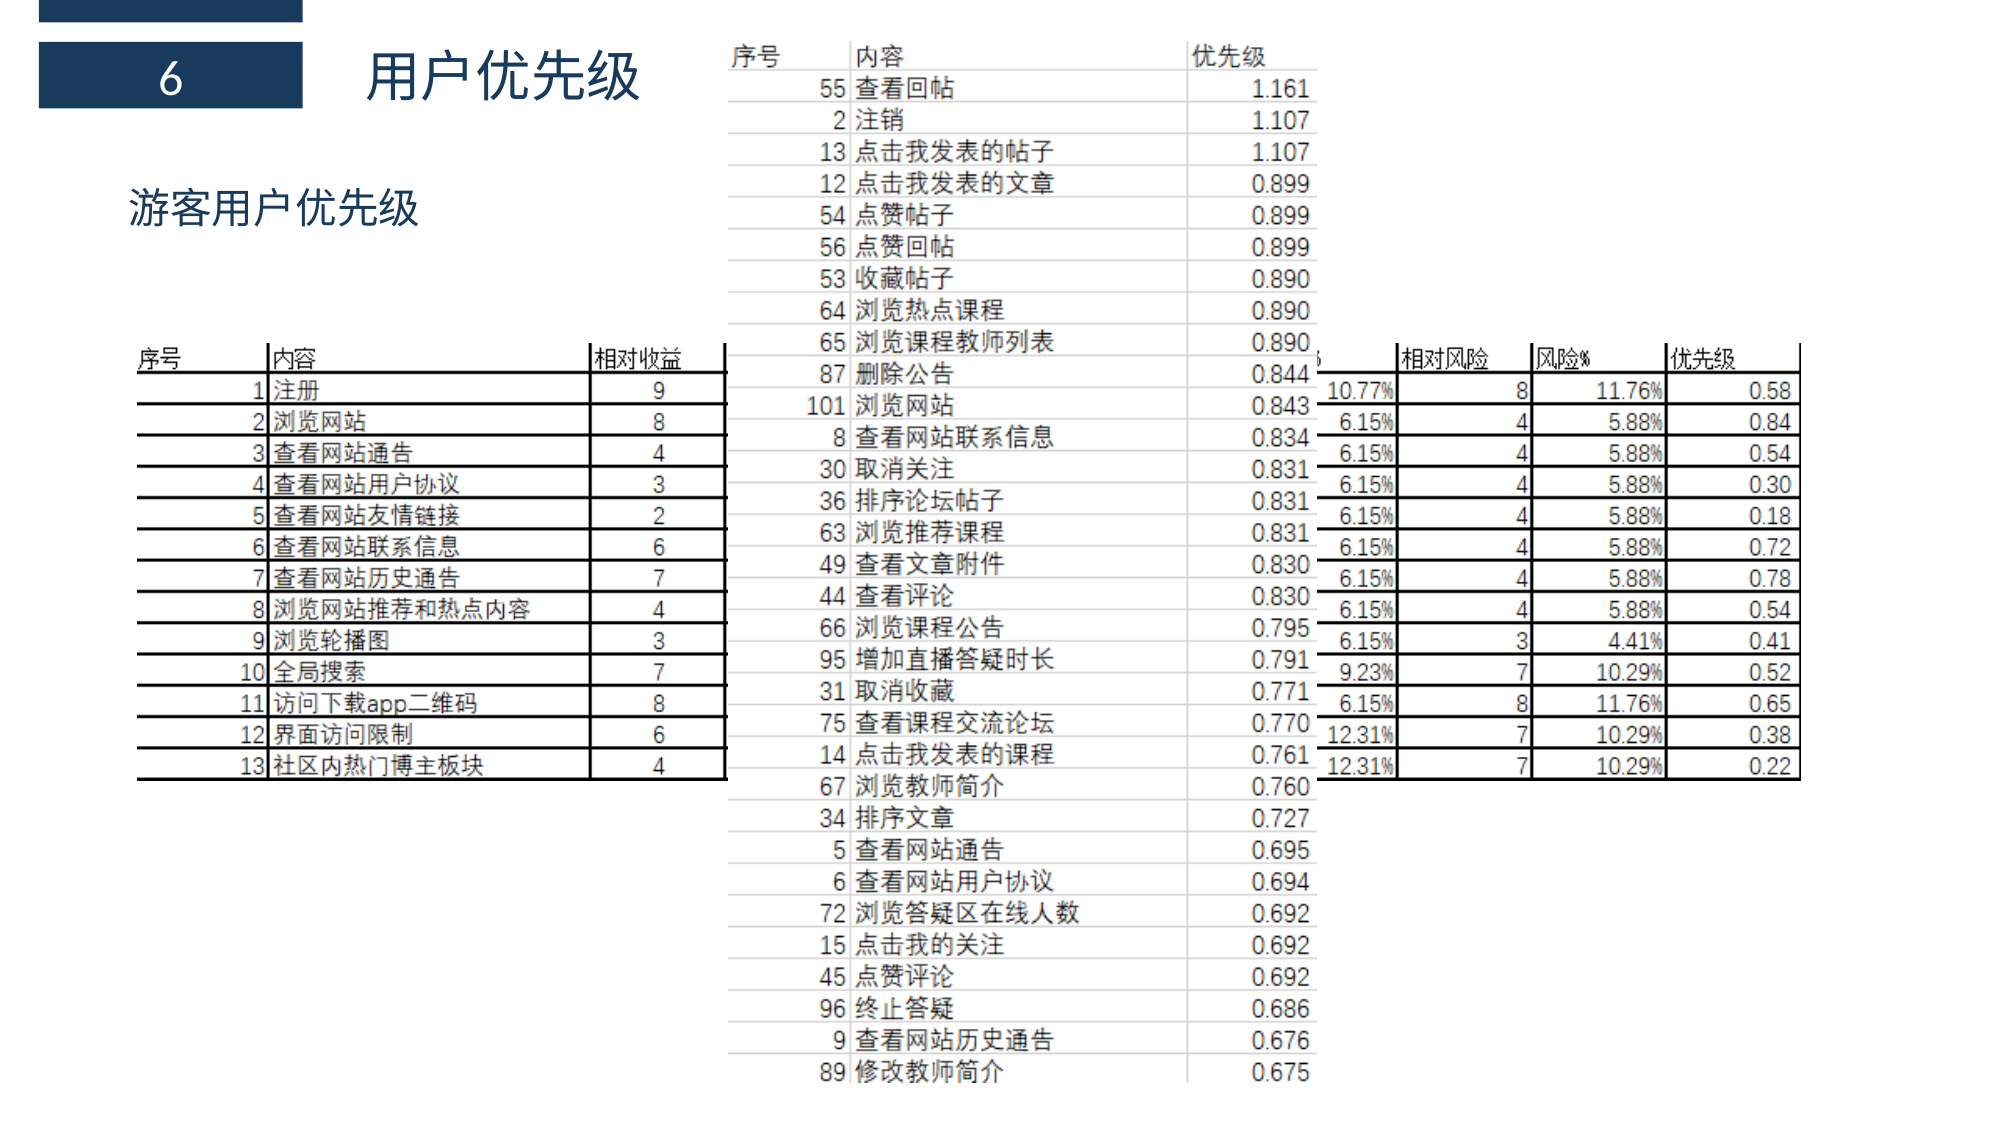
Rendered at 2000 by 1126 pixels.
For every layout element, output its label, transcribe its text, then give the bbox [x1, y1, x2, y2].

text_box 用户优先级 [350, 33, 1344, 115]
text_box 游客用户优先级 [113, 174, 535, 240]
picture [137, 41, 1801, 1083]
text_box 6 [37, 40, 305, 111]
text_box [37, 0, 305, 24]
